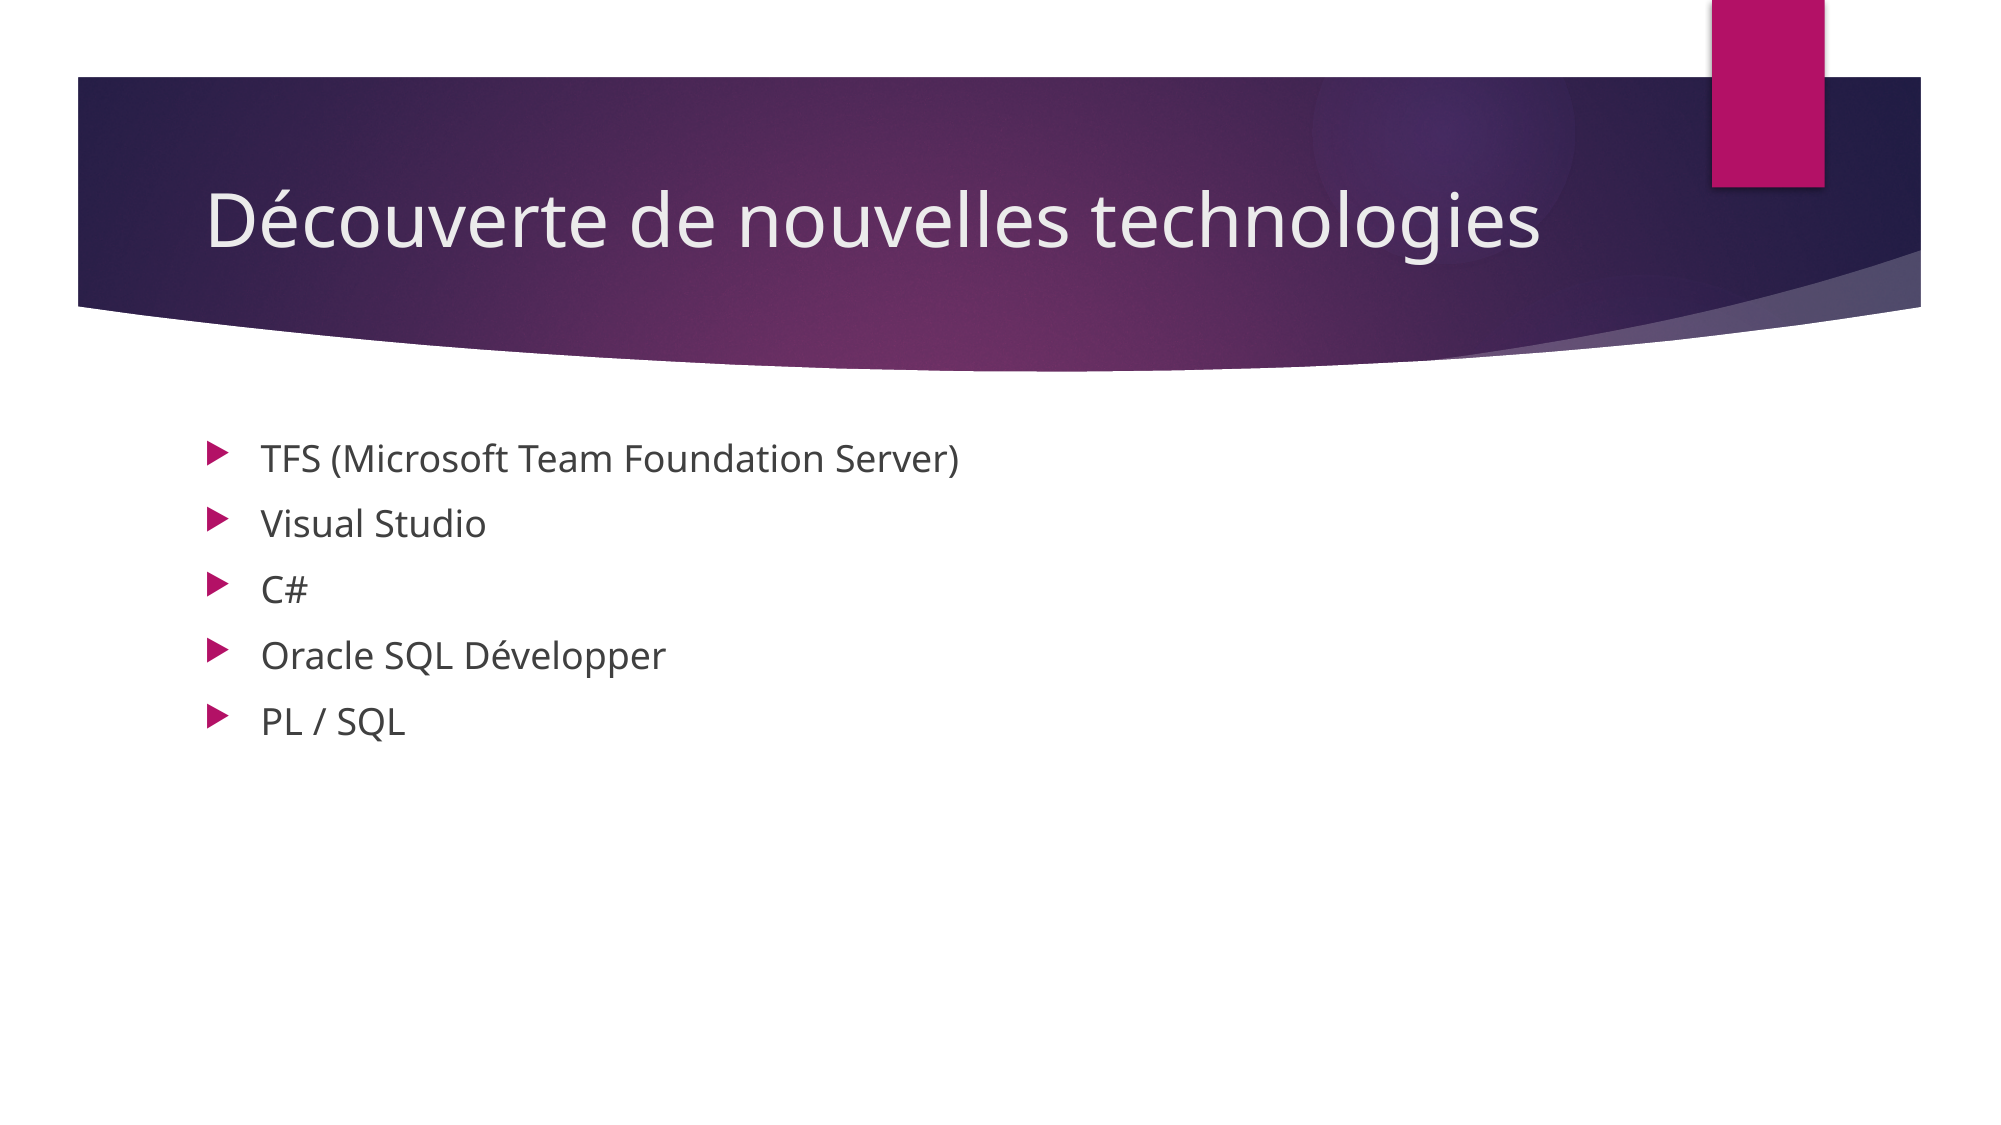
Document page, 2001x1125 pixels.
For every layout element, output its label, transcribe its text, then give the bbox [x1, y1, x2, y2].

list TFS (Microsoft Team Foundation Server) Visual Studio C# Oracle SQL Développer PL / SQL [189, 427, 1638, 988]
title Découverte de nouvelles technologies [189, 159, 1627, 276]
